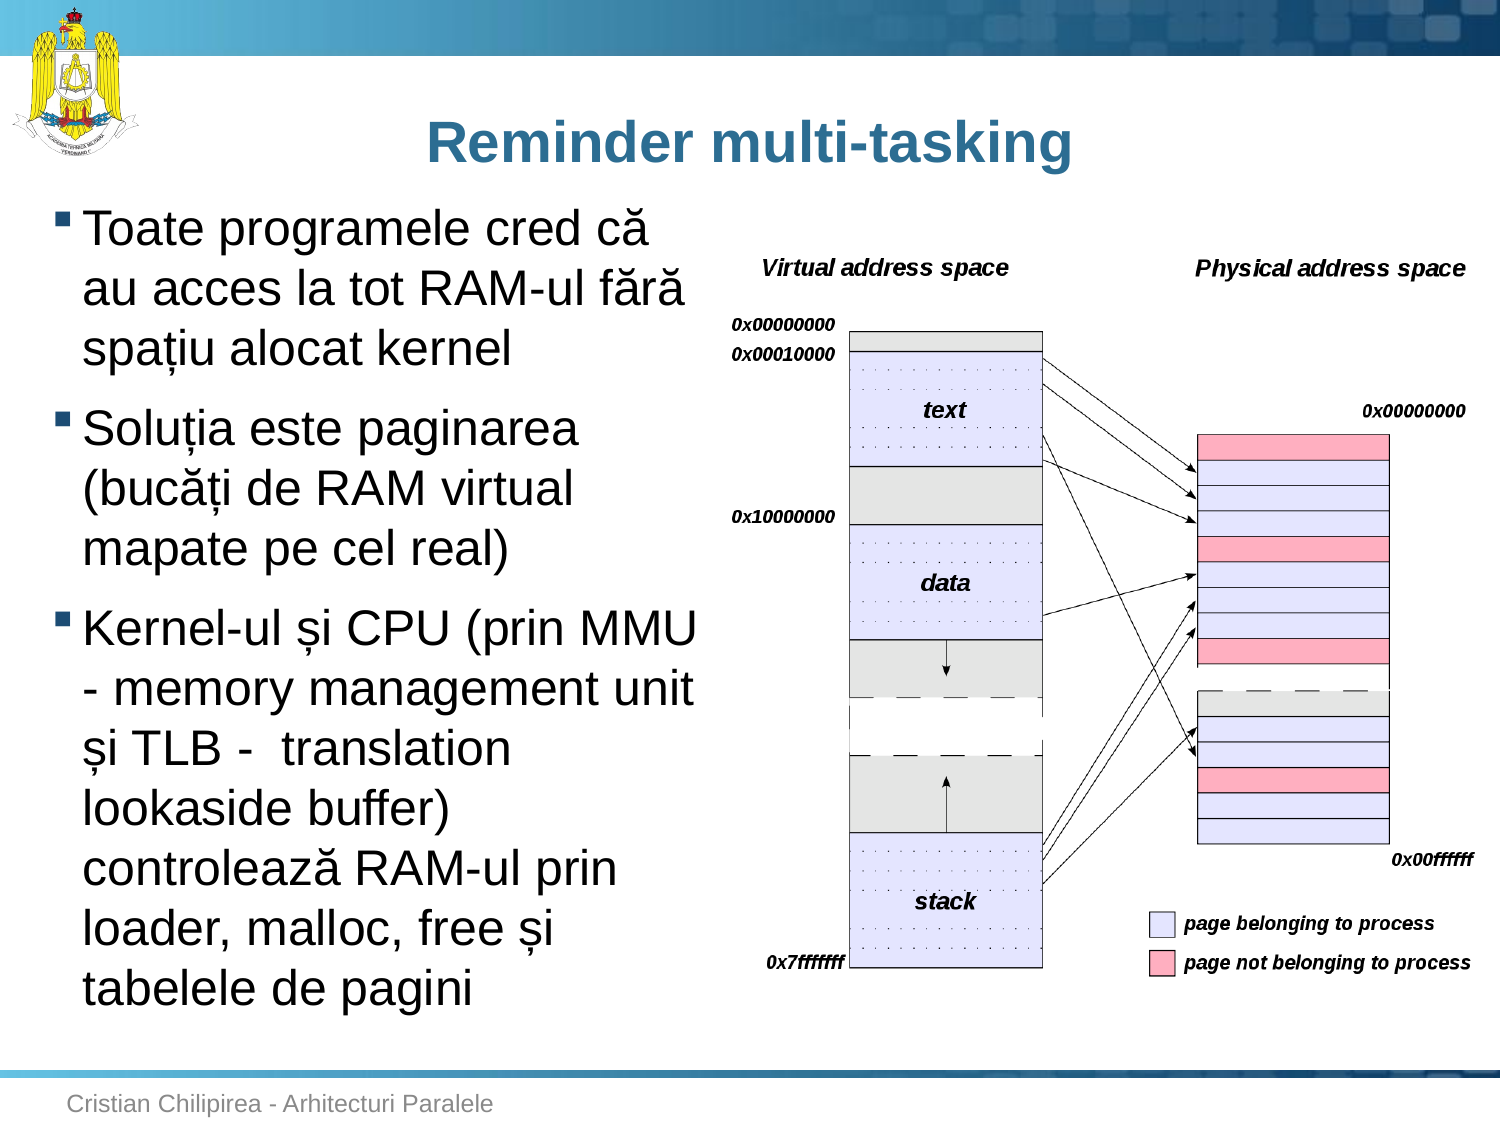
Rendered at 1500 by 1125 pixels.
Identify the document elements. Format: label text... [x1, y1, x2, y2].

picture [0, 0, 1500, 156]
picture [728, 231, 1485, 1003]
title Reminder multi-tasking [51, 102, 1449, 178]
picture [0, 1070, 1500, 1078]
list Toate programele cred că au acces la tot RAM-ul fără spațiu alocat kernel Soluția este paginarea (bucăți de RAM virtual mapate pe cel real) Kernel-ul și CPU (prin MMU - memory management unit și TLB - translation lookaside buffer) controlează RAM-ul prin loader, malloc, free și tabelele de pagini [51, 187, 714, 1023]
footer Cristian Chilipirea - Arhitecturi Paralele [51, 1083, 1157, 1125]
